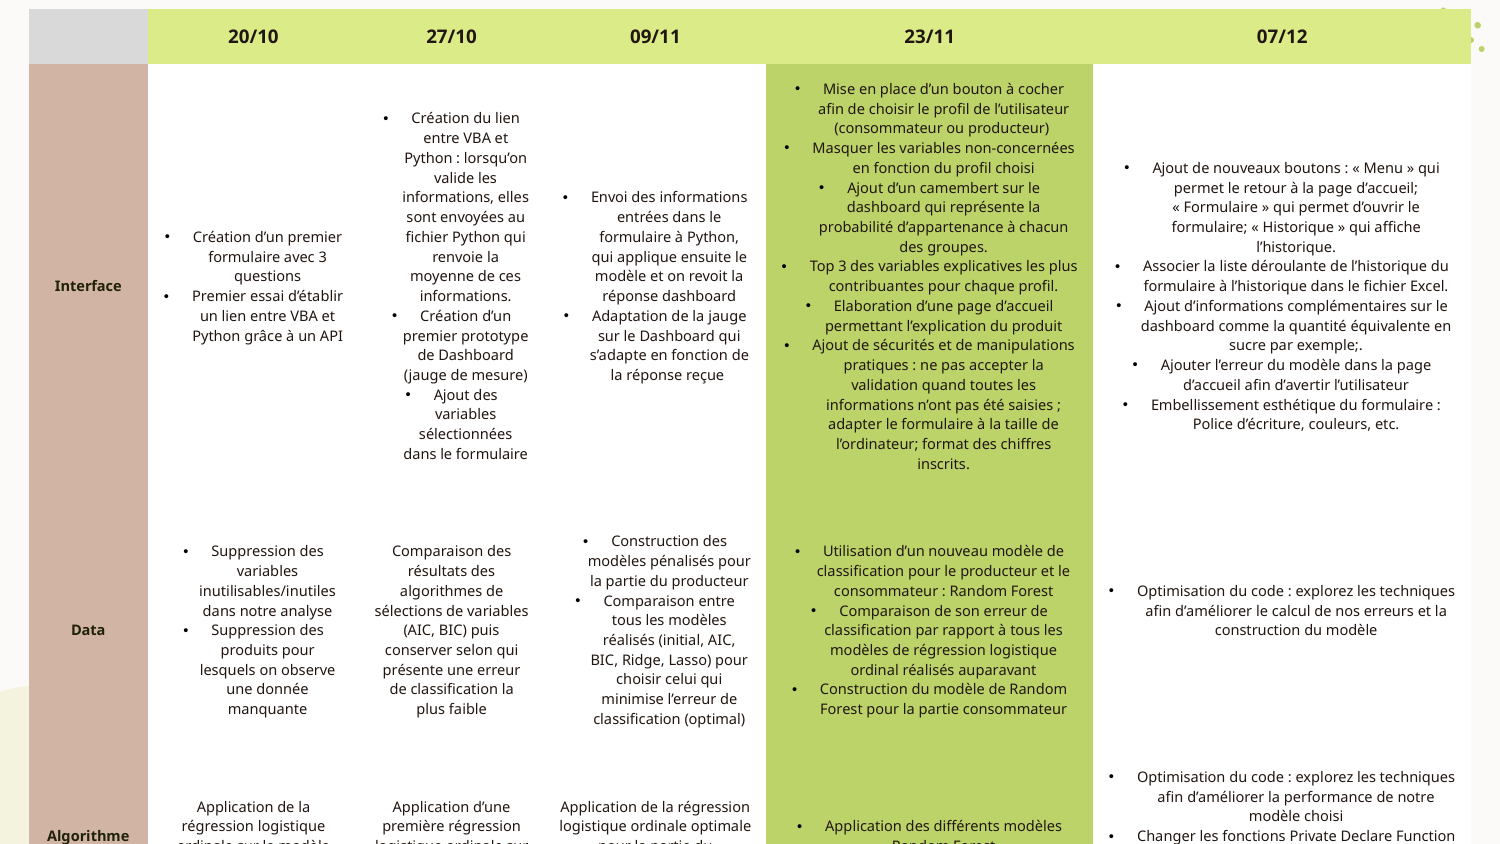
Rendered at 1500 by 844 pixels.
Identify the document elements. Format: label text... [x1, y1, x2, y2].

table_cell Application de la régression logistique ordinale optimale pour la partie du producteur [544, 752, 766, 844]
table_cell Interface [29, 64, 148, 508]
table_cell Optimisation du code : explorez les techniques afin d’améliorer la performance de notre modèle choisi Changer les fonctions Private Declare Function en Private Declare PtrSafe Function [1093, 752, 1471, 844]
table_cell Ajout de nouveaux boutons : « Menu » qui permet le retour à la page d’accueil; « Formulaire » qui permet d’ouvrir le formulaire; « Historique » qui affiche l’historique. Associer la liste déroulante de l’historique du formulaire à l’historique dans le fichier Excel. Ajout d’informations complémentaires sur le dashboard comme la quantité équivalente en sucre par exemple;. Ajouter l’erreur du modèle dans la page d’accueil afin d’avertir l’utilisateur Embellissement esthétique du formulaire : Police d’écriture, couleurs, etc. [1093, 64, 1471, 508]
table_cell Création du lien entre VBA et Python : lorsqu’on valide les informations, elles sont envoyées au fichier Python qui renvoie la moyenne de ces informations. Création d’un premier prototype de Dashboard (jauge de mesure) Ajout des variables sélectionnées dans le formulaire [359, 64, 544, 508]
table_cell Création d’un premier formulaire avec 3 questions Premier essai d’établir un lien entre VBA et Python grâce à un API [148, 64, 359, 508]
table_cell Application des différents modèles Random Forest [766, 752, 1093, 844]
table_header 23/11 [766, 9, 1093, 64]
table_header 27/10 [359, 9, 544, 64]
table_header [29, 9, 148, 64]
table_cell Construction des modèles pénalisés pour la partie du producteur Comparaison entre tous les modèles réalisés (initial, AIC, BIC, Ridge, Lasso) pour choisir celui qui minimise l’erreur de classification (optimal) [544, 508, 766, 752]
table_cell Optimisation du code : explorez les techniques afin d’améliorer le calcul de nos erreurs et la construction du modèle [1093, 508, 1471, 752]
table_cell Utilisation d’un nouveau modèle de classification pour le producteur et le consommateur : Random Forest Comparaison de son erreur de classification par rapport à tous les modèles de régression logistique ordinal réalisés auparavant Construction du modèle de Random Forest pour la partie consommateur [766, 508, 1093, 752]
table_cell Data [29, 508, 148, 752]
table_cell Suppression des variables inutilisables/inutiles dans notre analyse Suppression des produits pour lesquels on observe une donnée manquante [148, 508, 359, 752]
table_cell Application d’une première régression logistique ordinale sur le modèle optimal [359, 752, 544, 844]
table_cell Application de la régression logistique ordinale sur le modèle global [148, 752, 359, 844]
table_header 20/10 [148, 9, 359, 64]
table_header 09/11 [544, 9, 766, 64]
table_cell Envoi des informations entrées dans le formulaire à Python, qui applique ensuite le modèle et on revoit la réponse dashboard Adaptation de la jauge sur le Dashboard qui s’adapte en fonction de la réponse reçue [544, 64, 766, 508]
table_cell Comparaison des résultats des algorithmes de sélections de variables (AIC, BIC) puis conserver selon qui présente une erreur de classification la plus faible [359, 508, 544, 752]
table_header 07/12 [1093, 9, 1471, 64]
table_cell Algorithme [29, 752, 148, 844]
table_cell Mise en place d’un bouton à cocher afin de choisir le profil de l’utilisateur (consommateur ou producteur) Masquer les variables non-concernées en fonction du profil choisi Ajout d’un camembert sur le dashboard qui représente la probabilité d’appartenance à chacun des groupes. Top 3 des variables explicatives les plus contribuantes pour chaque profil. Elaboration d’une page d’accueil permettant l’explication du produit Ajout de sécurités et de manipulations pratiques : ne pas accepter la validation quand toutes les informations n’ont pas été saisies ; adapter le formulaire à la taille de l’ordinateur; format des chiffres inscrits. [766, 64, 1093, 508]
